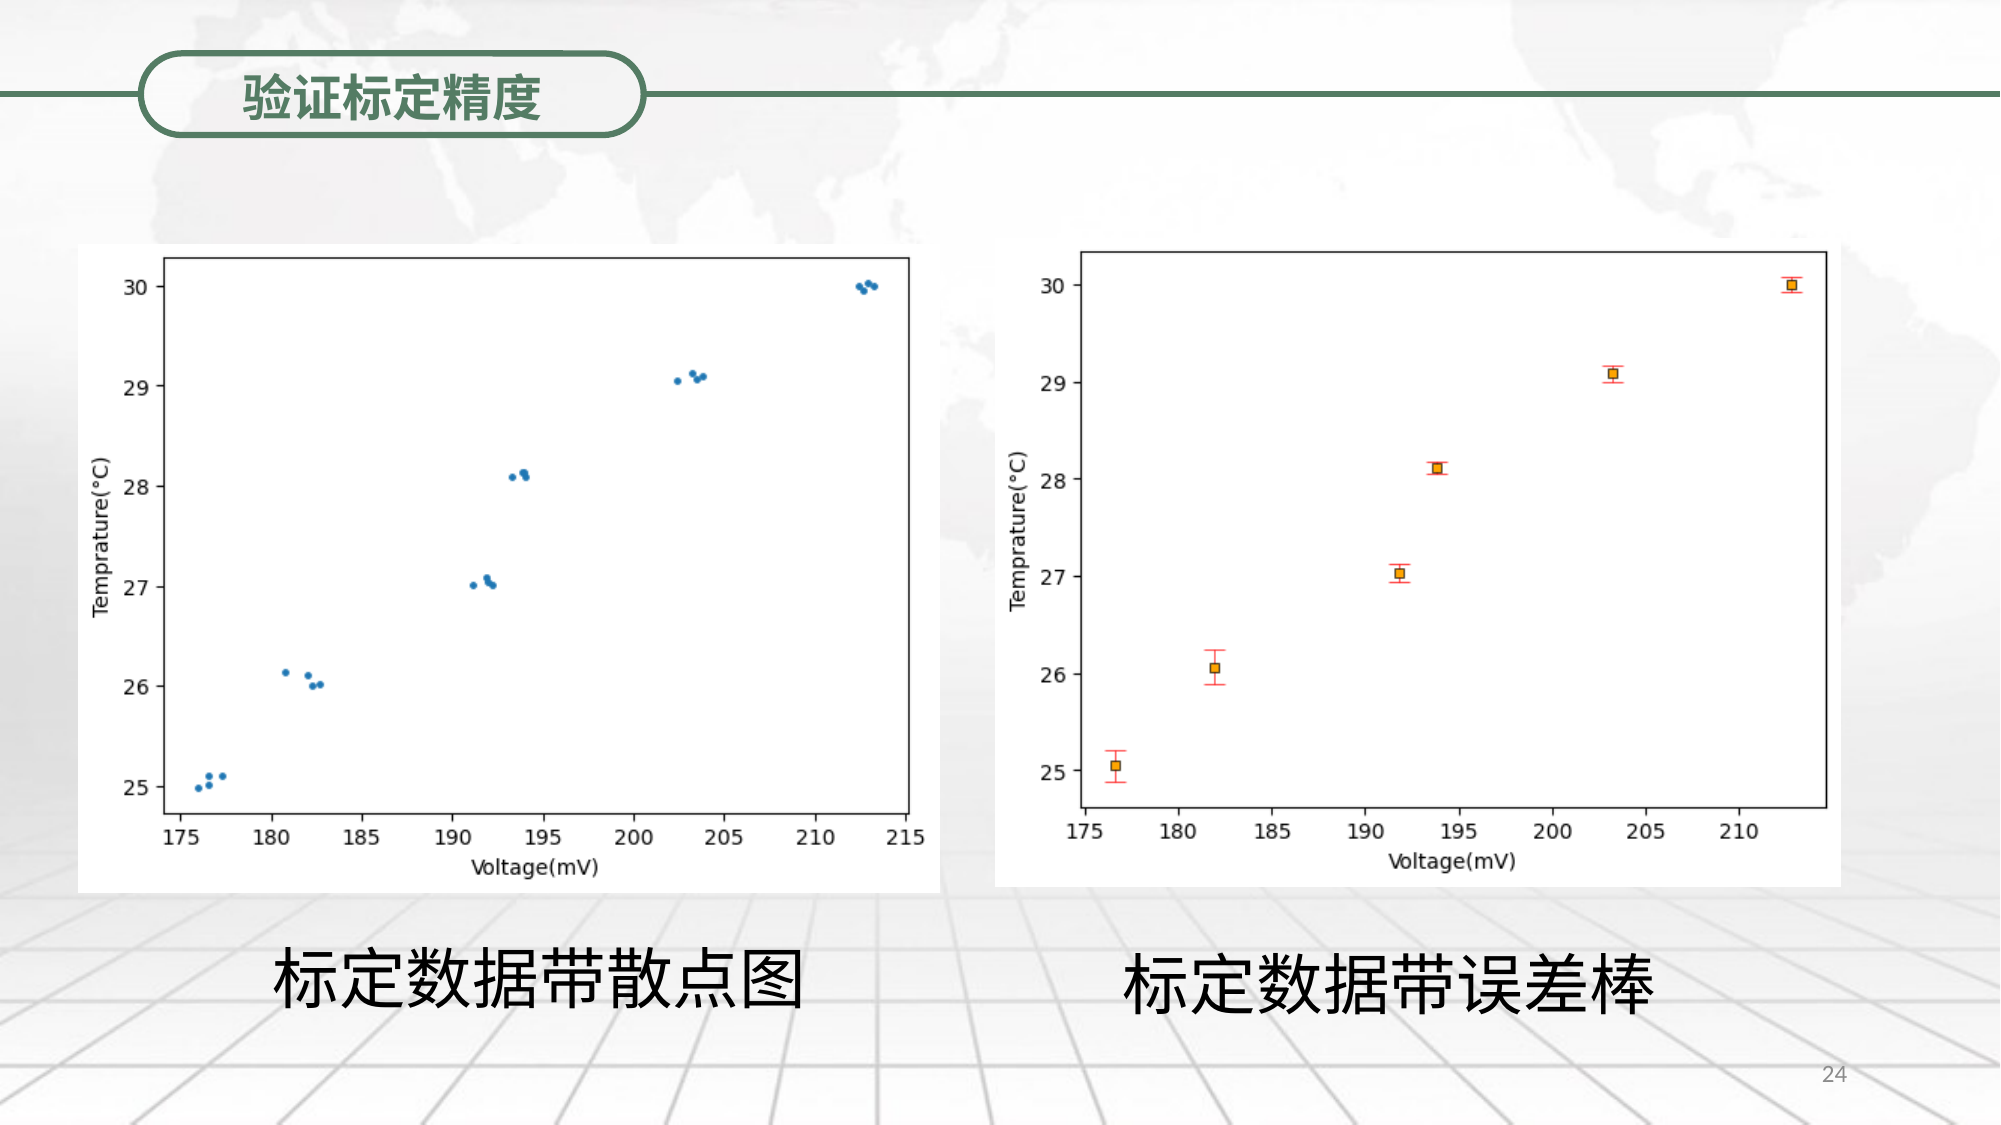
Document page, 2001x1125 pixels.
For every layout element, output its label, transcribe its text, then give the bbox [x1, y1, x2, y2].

text_box 标定数据带误差棒 [1108, 935, 1729, 1030]
text_box 验证标定精度 [227, 59, 558, 135]
text_box [139, 52, 645, 137]
slide_number 24 [1412, 1042, 1863, 1103]
text_box 标定数据带散点图 [257, 929, 878, 1024]
picture [0, 0, 2001, 1125]
